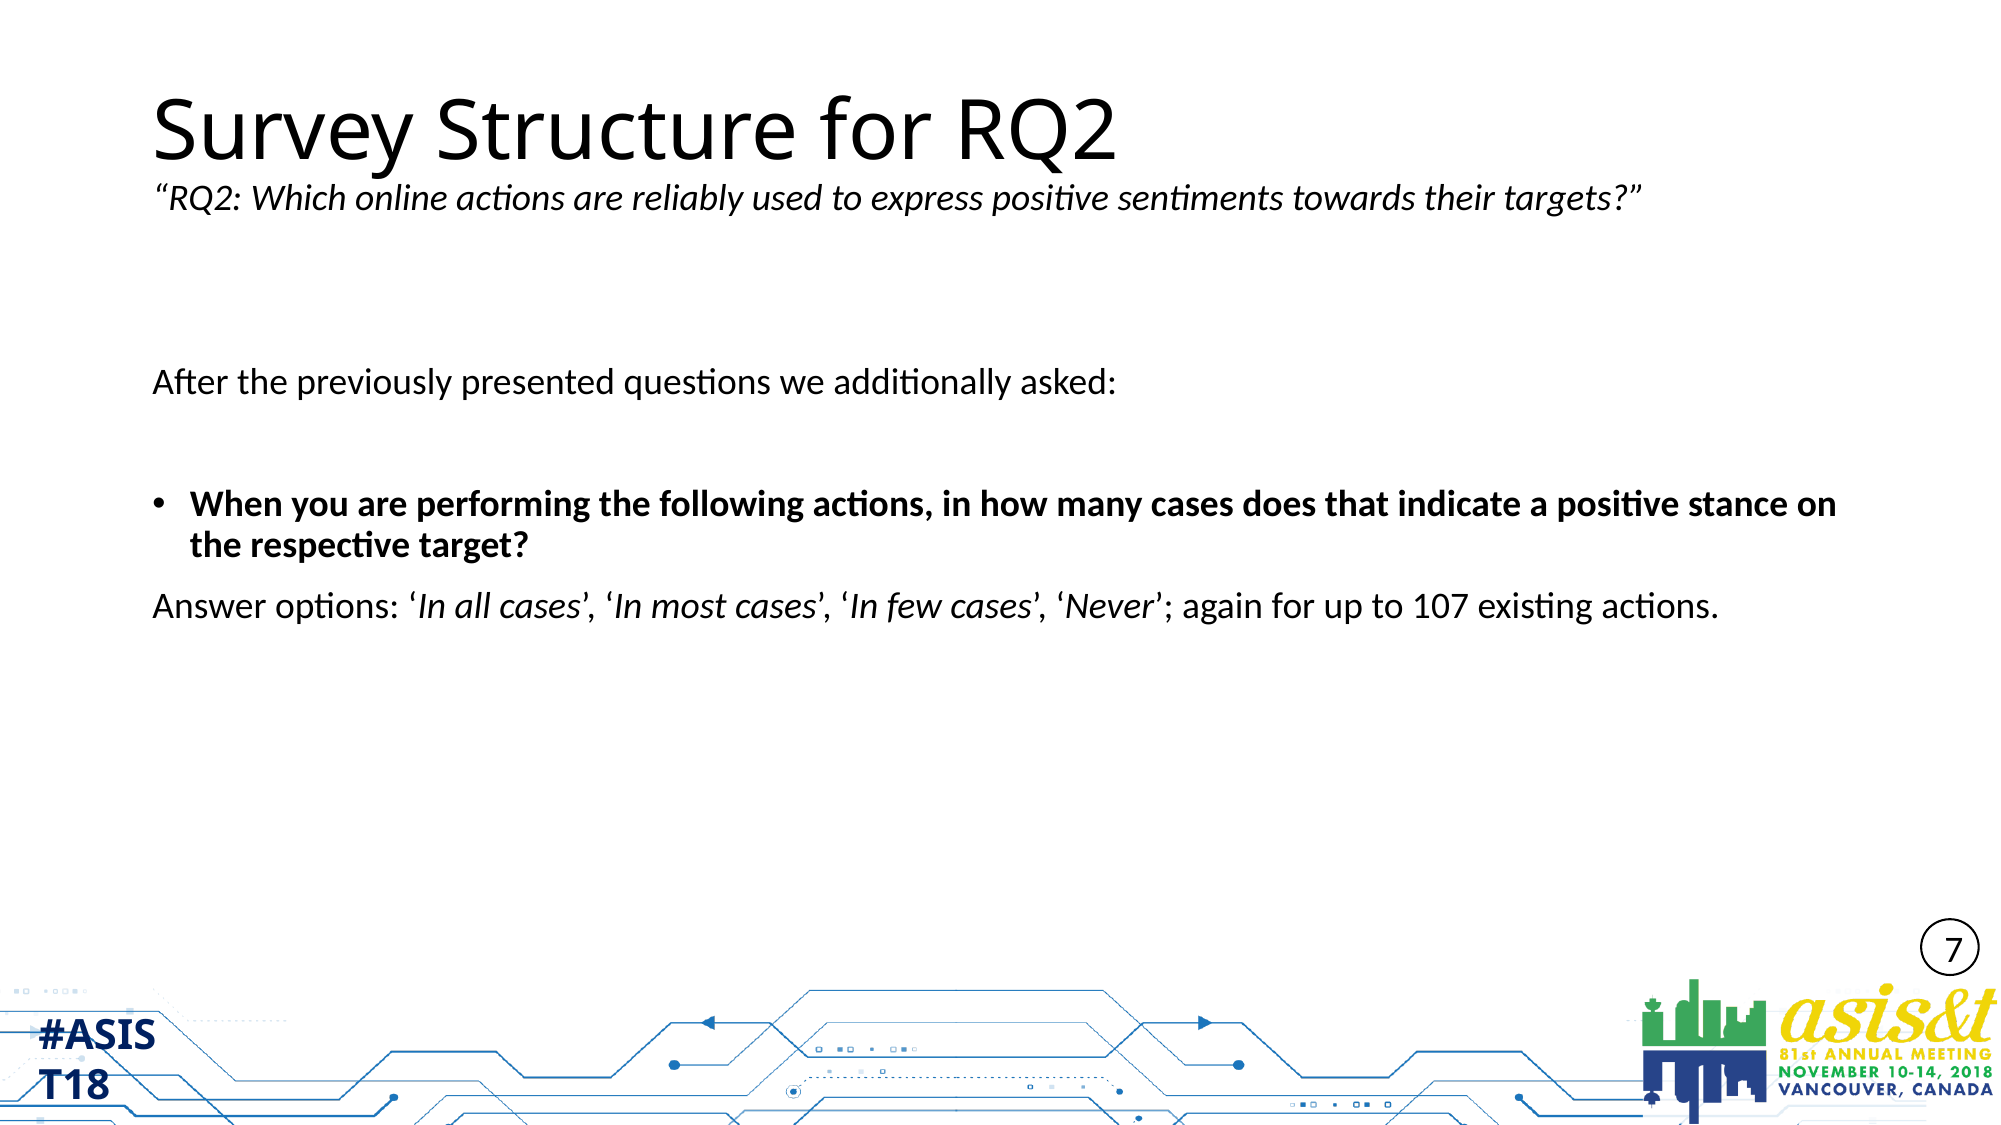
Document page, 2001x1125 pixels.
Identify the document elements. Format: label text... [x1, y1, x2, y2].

text_box 7 [1920, 918, 1980, 977]
picture [0, 979, 1998, 1125]
title Survey Structure for RQ2 [137, 23, 1863, 170]
list “RQ2: Which online actions are reliably used to express positive sentiments towards their targets?” After the previously presented questions we additionally asked: When you are performing the following actions, in how many cases does that indicate a positive stance on the respective target? Answer options: ‘In all cases’, ‘In most cases’, ‘In few cases’, ‘Never’; again for up to 107 existing actions. [137, 170, 1863, 947]
